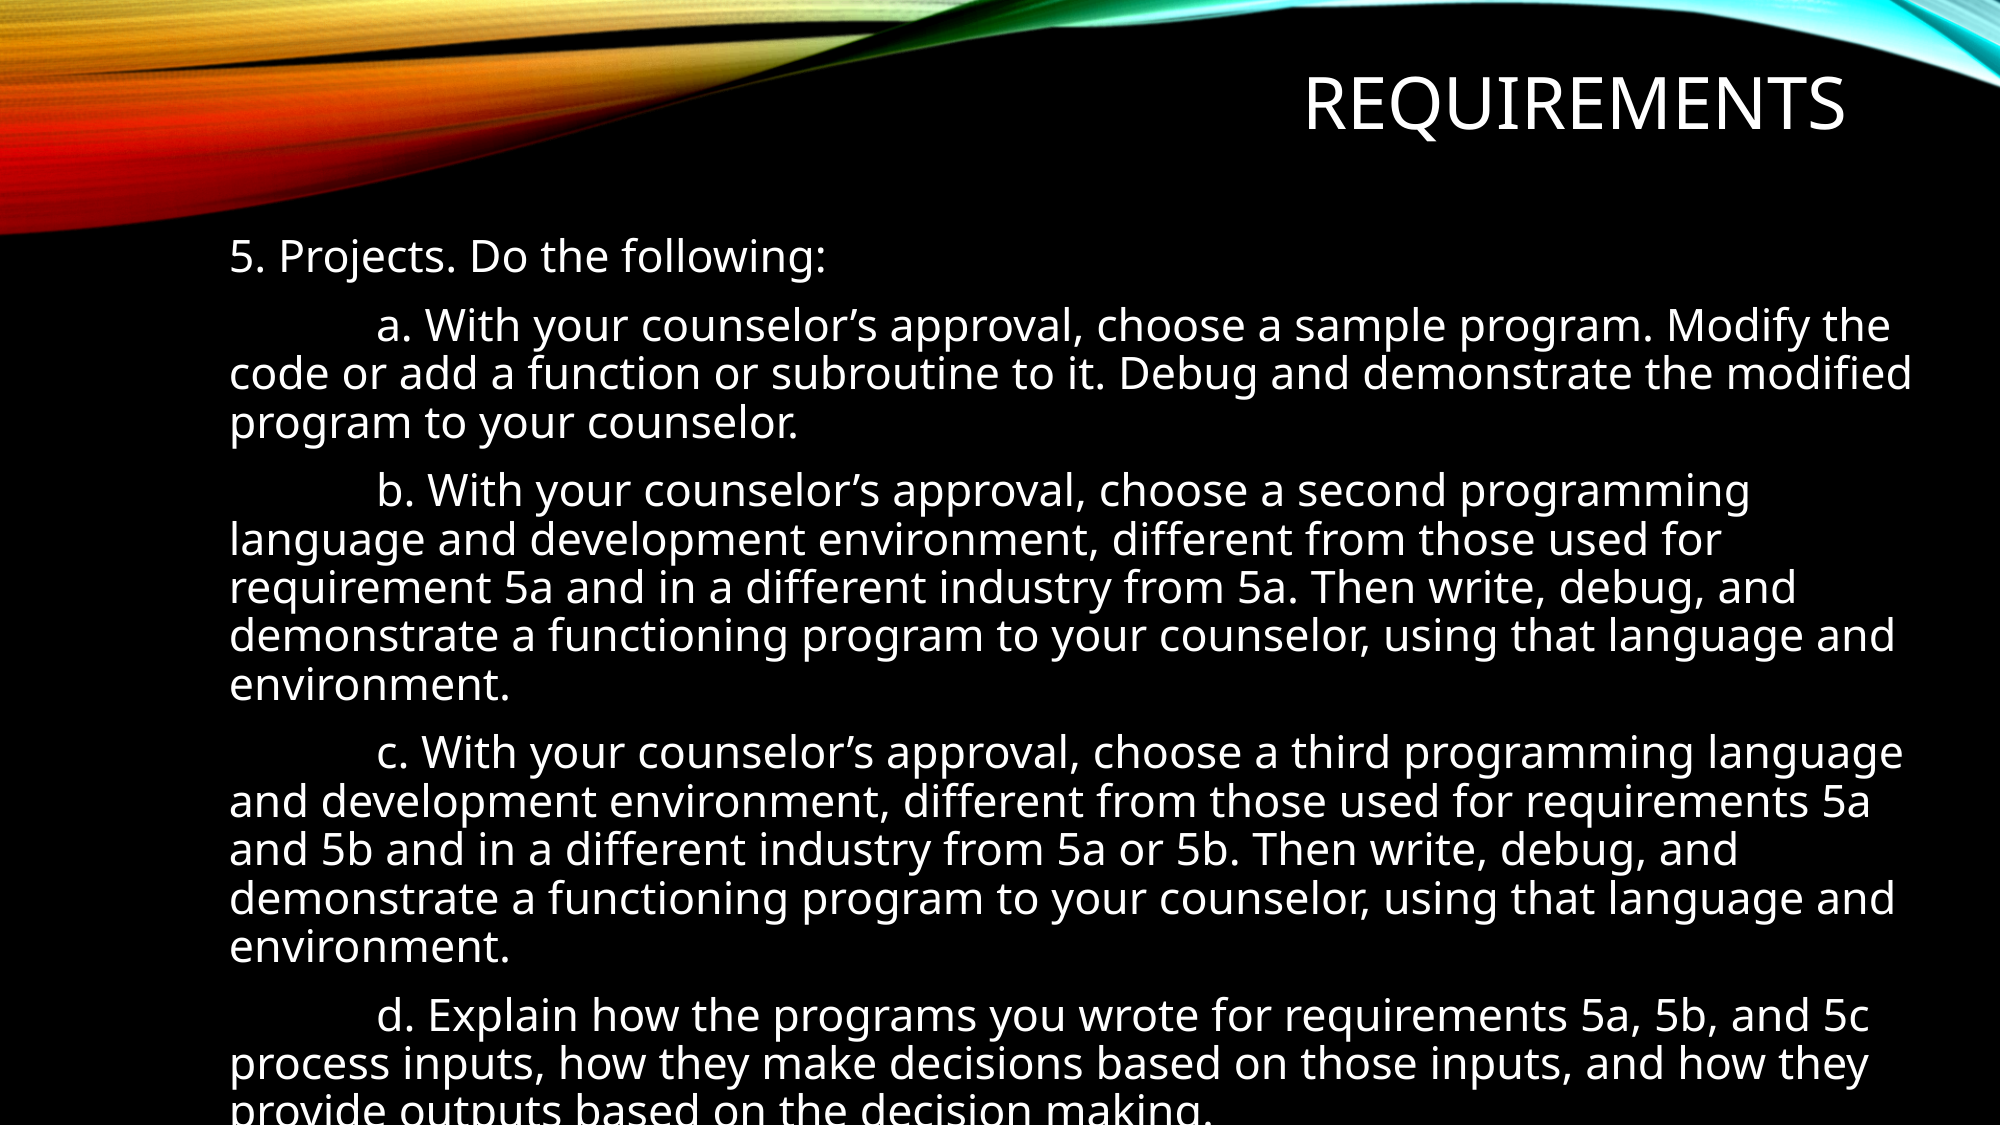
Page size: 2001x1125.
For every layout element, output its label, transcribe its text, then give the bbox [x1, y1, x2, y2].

list 5. Projects. Do the following: a. With your counselor’s approval, choose a sample program. Modify the code or add a function or subroutine to it. Debug and demonstrate the modified program to your counselor. b. With your counselor’s approval, choose a second programming language and development environment, different from those used for requirement 5a and in a different industry from 5a. Then write, debug, and demonstrate a functioning program to your counselor, using that language and environment. c. With your counselor’s approval, choose a third programming language and development environment, different from those used for requirements 5a and 5b and in a different industry from 5a or 5b. Then write, debug, and demonstrate a functioning program to your counselor, using that language and environment. d. Explain how the programs you wrote for requirements 5a, 5b, and 5c process inputs, how they make decisions based on those inputs, and how they provide outputs based on the decision making. [214, 226, 1954, 1125]
title Requirements [137, 59, 1863, 154]
picture [0, 0, 2000, 237]
